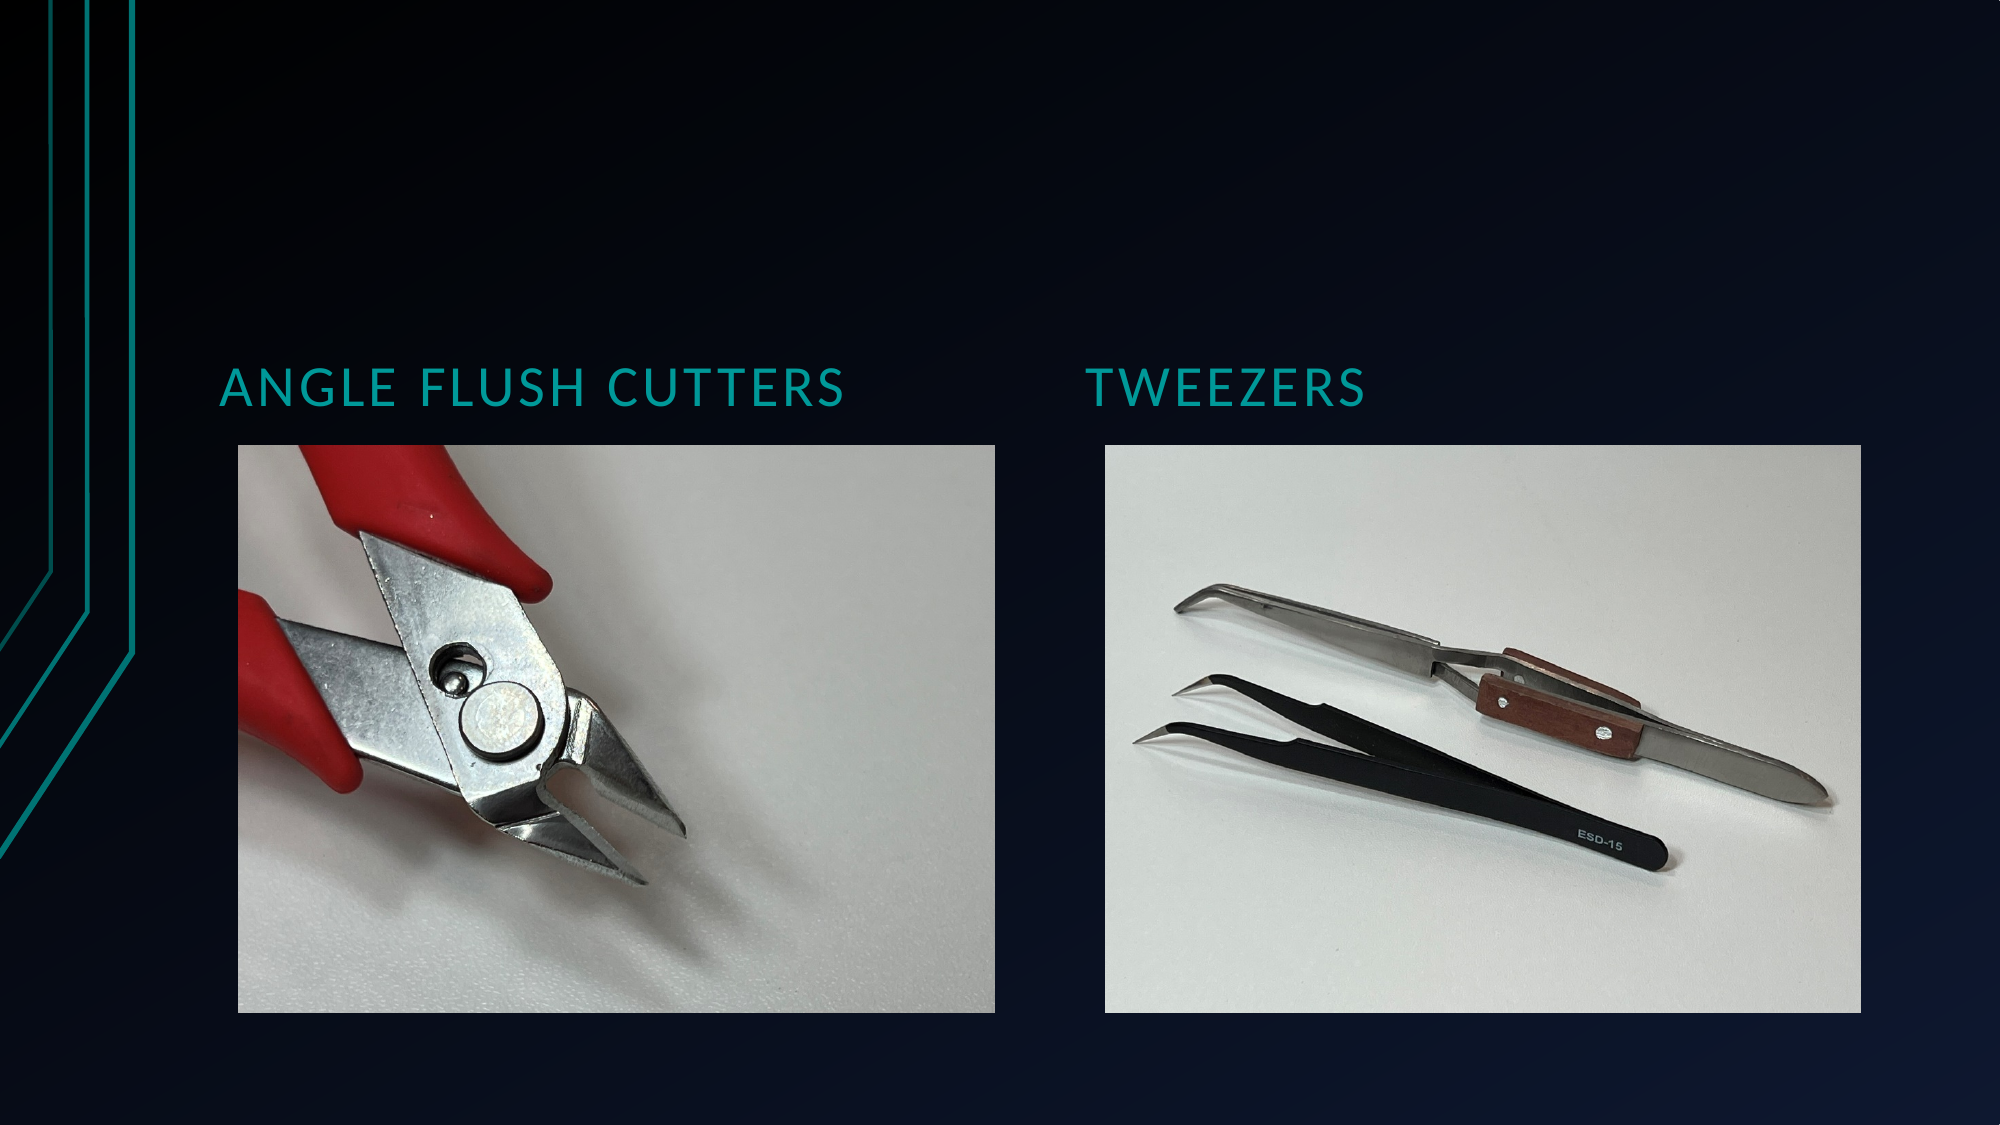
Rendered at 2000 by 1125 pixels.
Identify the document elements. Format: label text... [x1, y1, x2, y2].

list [238, 445, 995, 1013]
list tweezers [1065, 279, 1900, 430]
list Angle flush cutters [199, 279, 1034, 430]
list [1104, 445, 1861, 1013]
